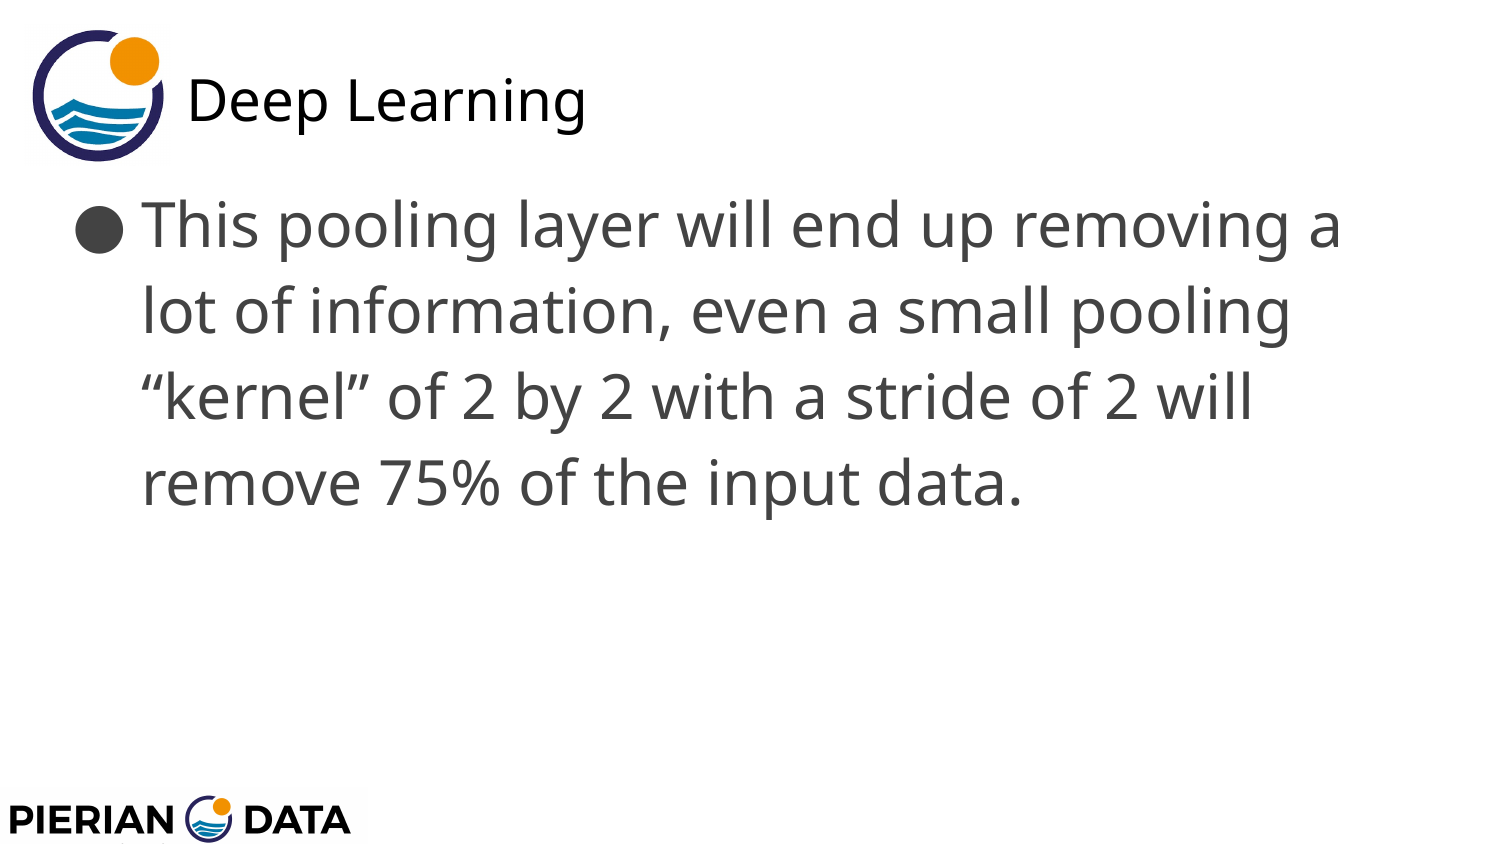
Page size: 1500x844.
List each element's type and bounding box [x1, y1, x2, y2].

title [172, 48, 1449, 143]
list [51, 158, 1449, 261]
picture [24, 24, 172, 167]
picture [0, 787, 368, 844]
